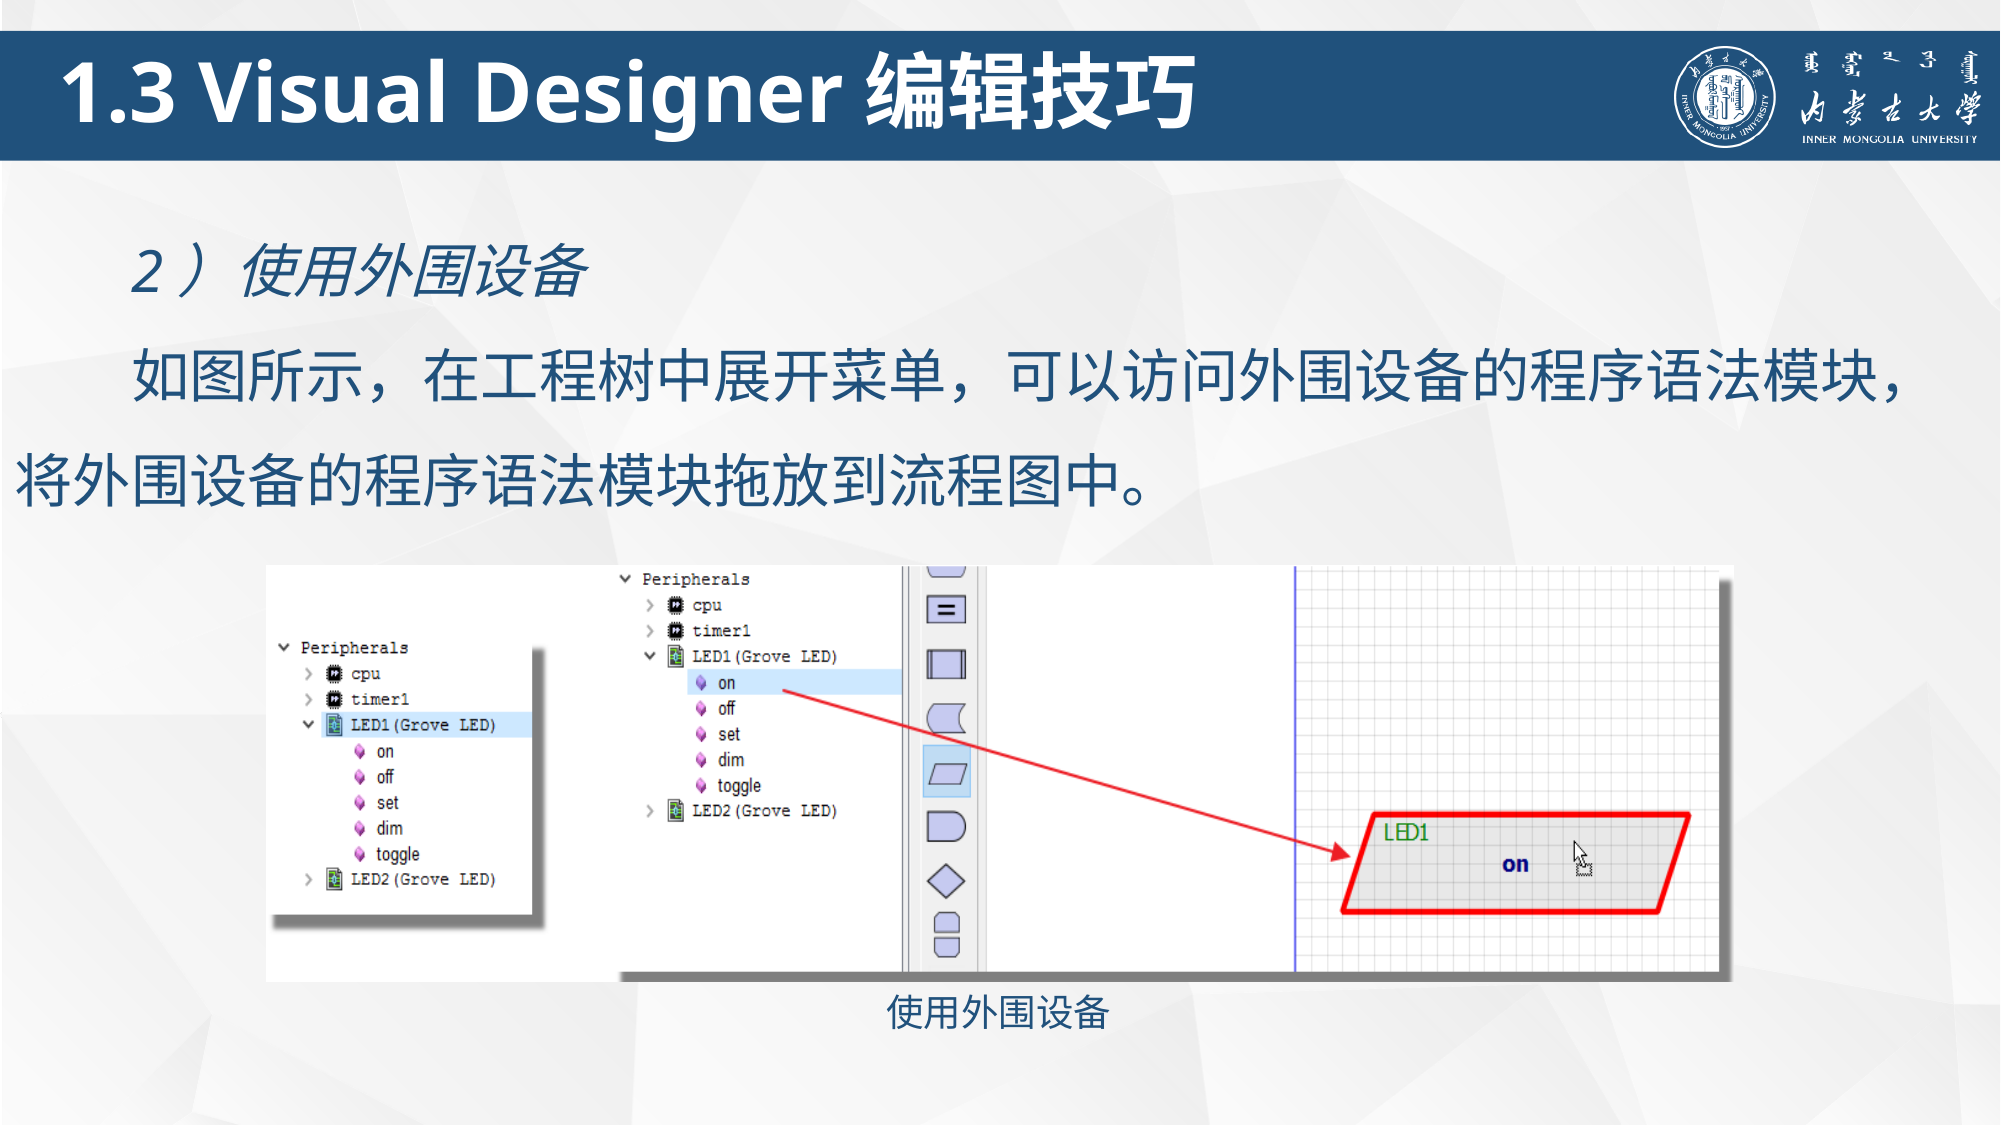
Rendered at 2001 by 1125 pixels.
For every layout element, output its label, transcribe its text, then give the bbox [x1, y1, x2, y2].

list 1.3 Visual Designer编辑技巧 [43, 42, 1258, 148]
text_box 2）使用外围设备 如图所示，在工程树中展开菜单，可以访问外围设备的程序语法模块，将外围设备的程序语法模块拖放到流程图中。 [0, 191, 2000, 522]
picture [1673, 46, 1986, 150]
text_box 使用外围设备 [871, 982, 1129, 1086]
picture [0, 0, 2001, 1125]
